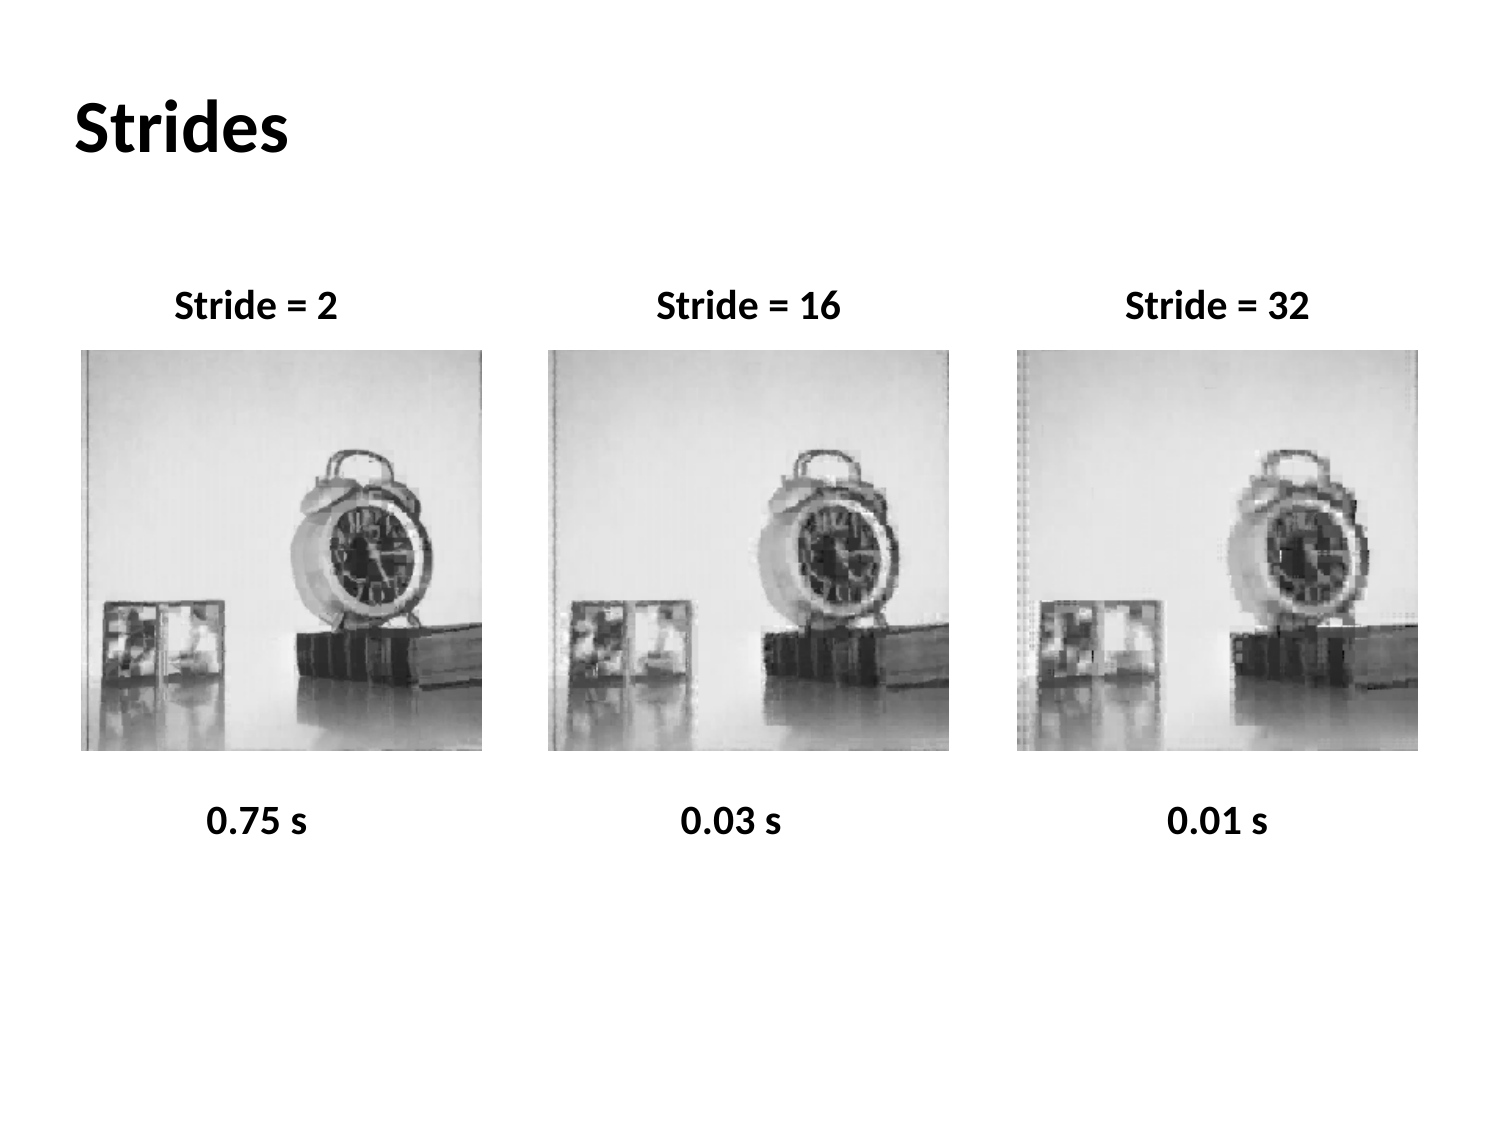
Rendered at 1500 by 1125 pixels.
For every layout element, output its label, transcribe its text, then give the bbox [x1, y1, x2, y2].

text_box 0.01 s [1152, 785, 1284, 851]
text_box 0.75 s [191, 785, 323, 851]
text_box Stride = 16 [641, 270, 857, 335]
text_box Stride = 2 [159, 270, 354, 335]
picture [1017, 350, 1418, 751]
text_box 0.03 s [665, 785, 798, 851]
title Strides [59, 62, 1439, 188]
picture [548, 350, 949, 751]
picture [80, 350, 482, 751]
text_box Stride = 32 [1110, 270, 1326, 335]
